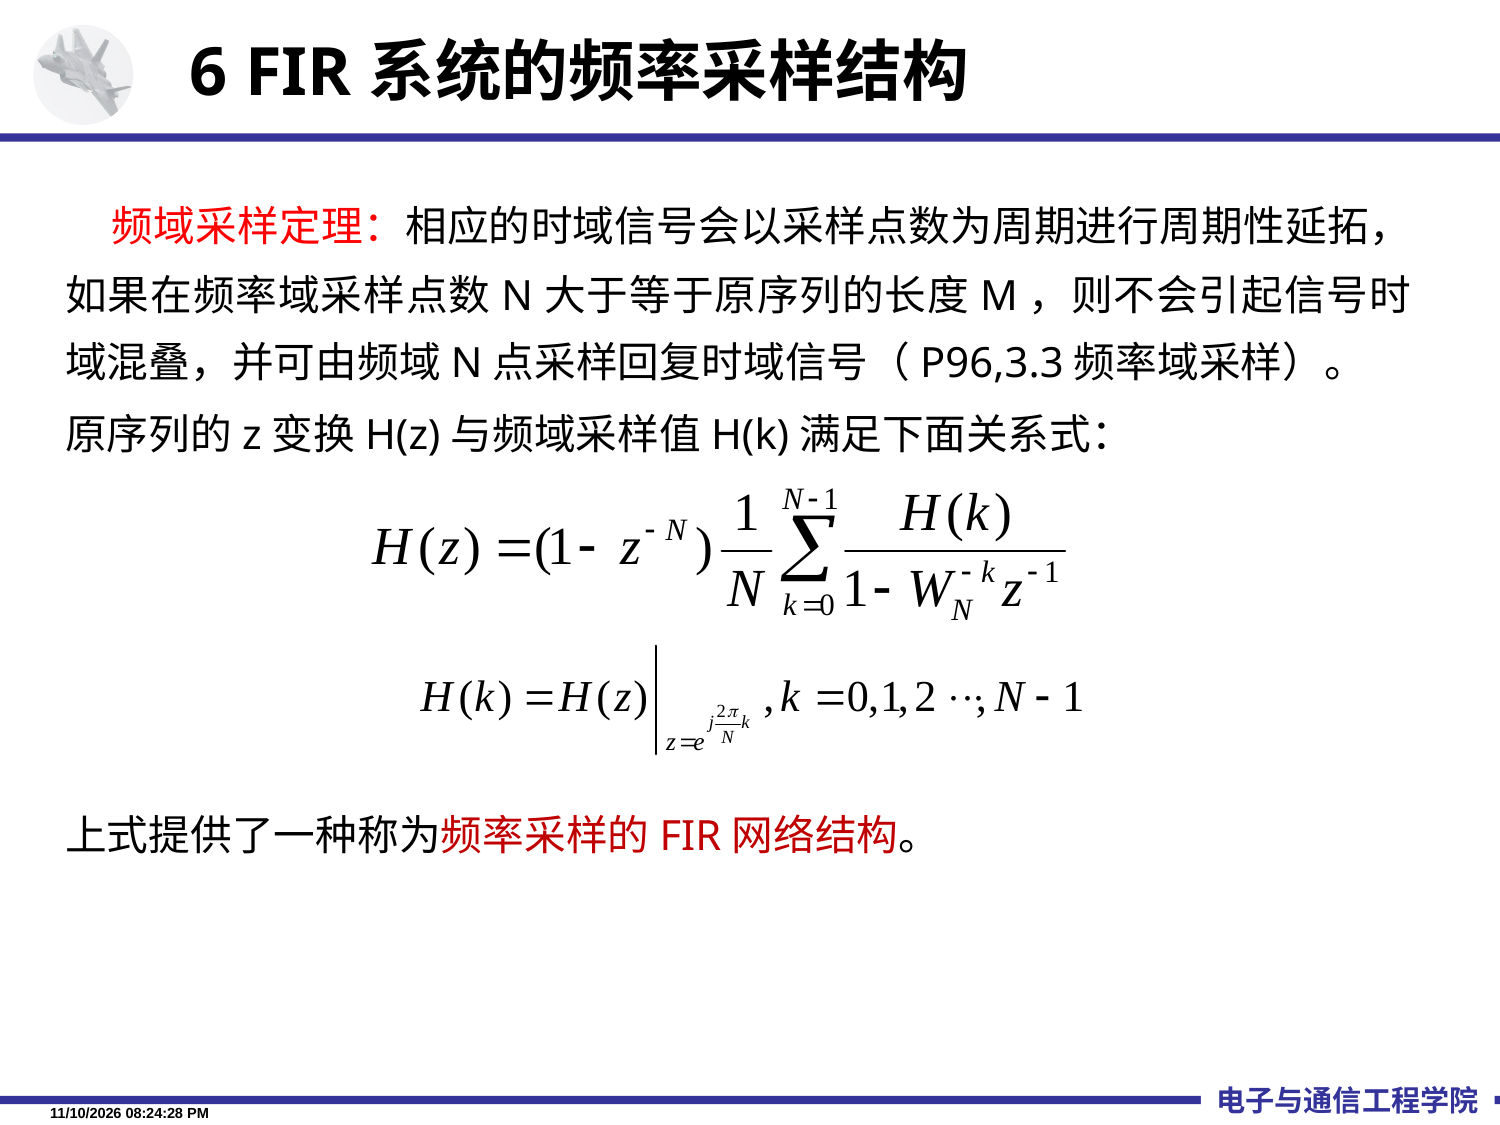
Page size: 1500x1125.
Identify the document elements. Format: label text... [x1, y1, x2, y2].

text_box 基本构成单元 [33, 24, 134, 125]
list 频域采样定理：相应的时域信号会以采样点数为周期进行周期性延拓，如果在频率域采样点数N大于等于原序列的长度M，则不会引起信号时域混叠，并可由频域N点采样回复时域信号（P96,3.3频率域采样）。 原序列的z变换H(z)与频域采样值H(k)满足下面关系式： 上式提供了一种称为频率采样的FIR网络结构。 [50, 162, 1427, 672]
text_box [362, 474, 1077, 632]
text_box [412, 637, 1090, 763]
title 6 FIR系统的频率采样结构 [174, 0, 1338, 138]
